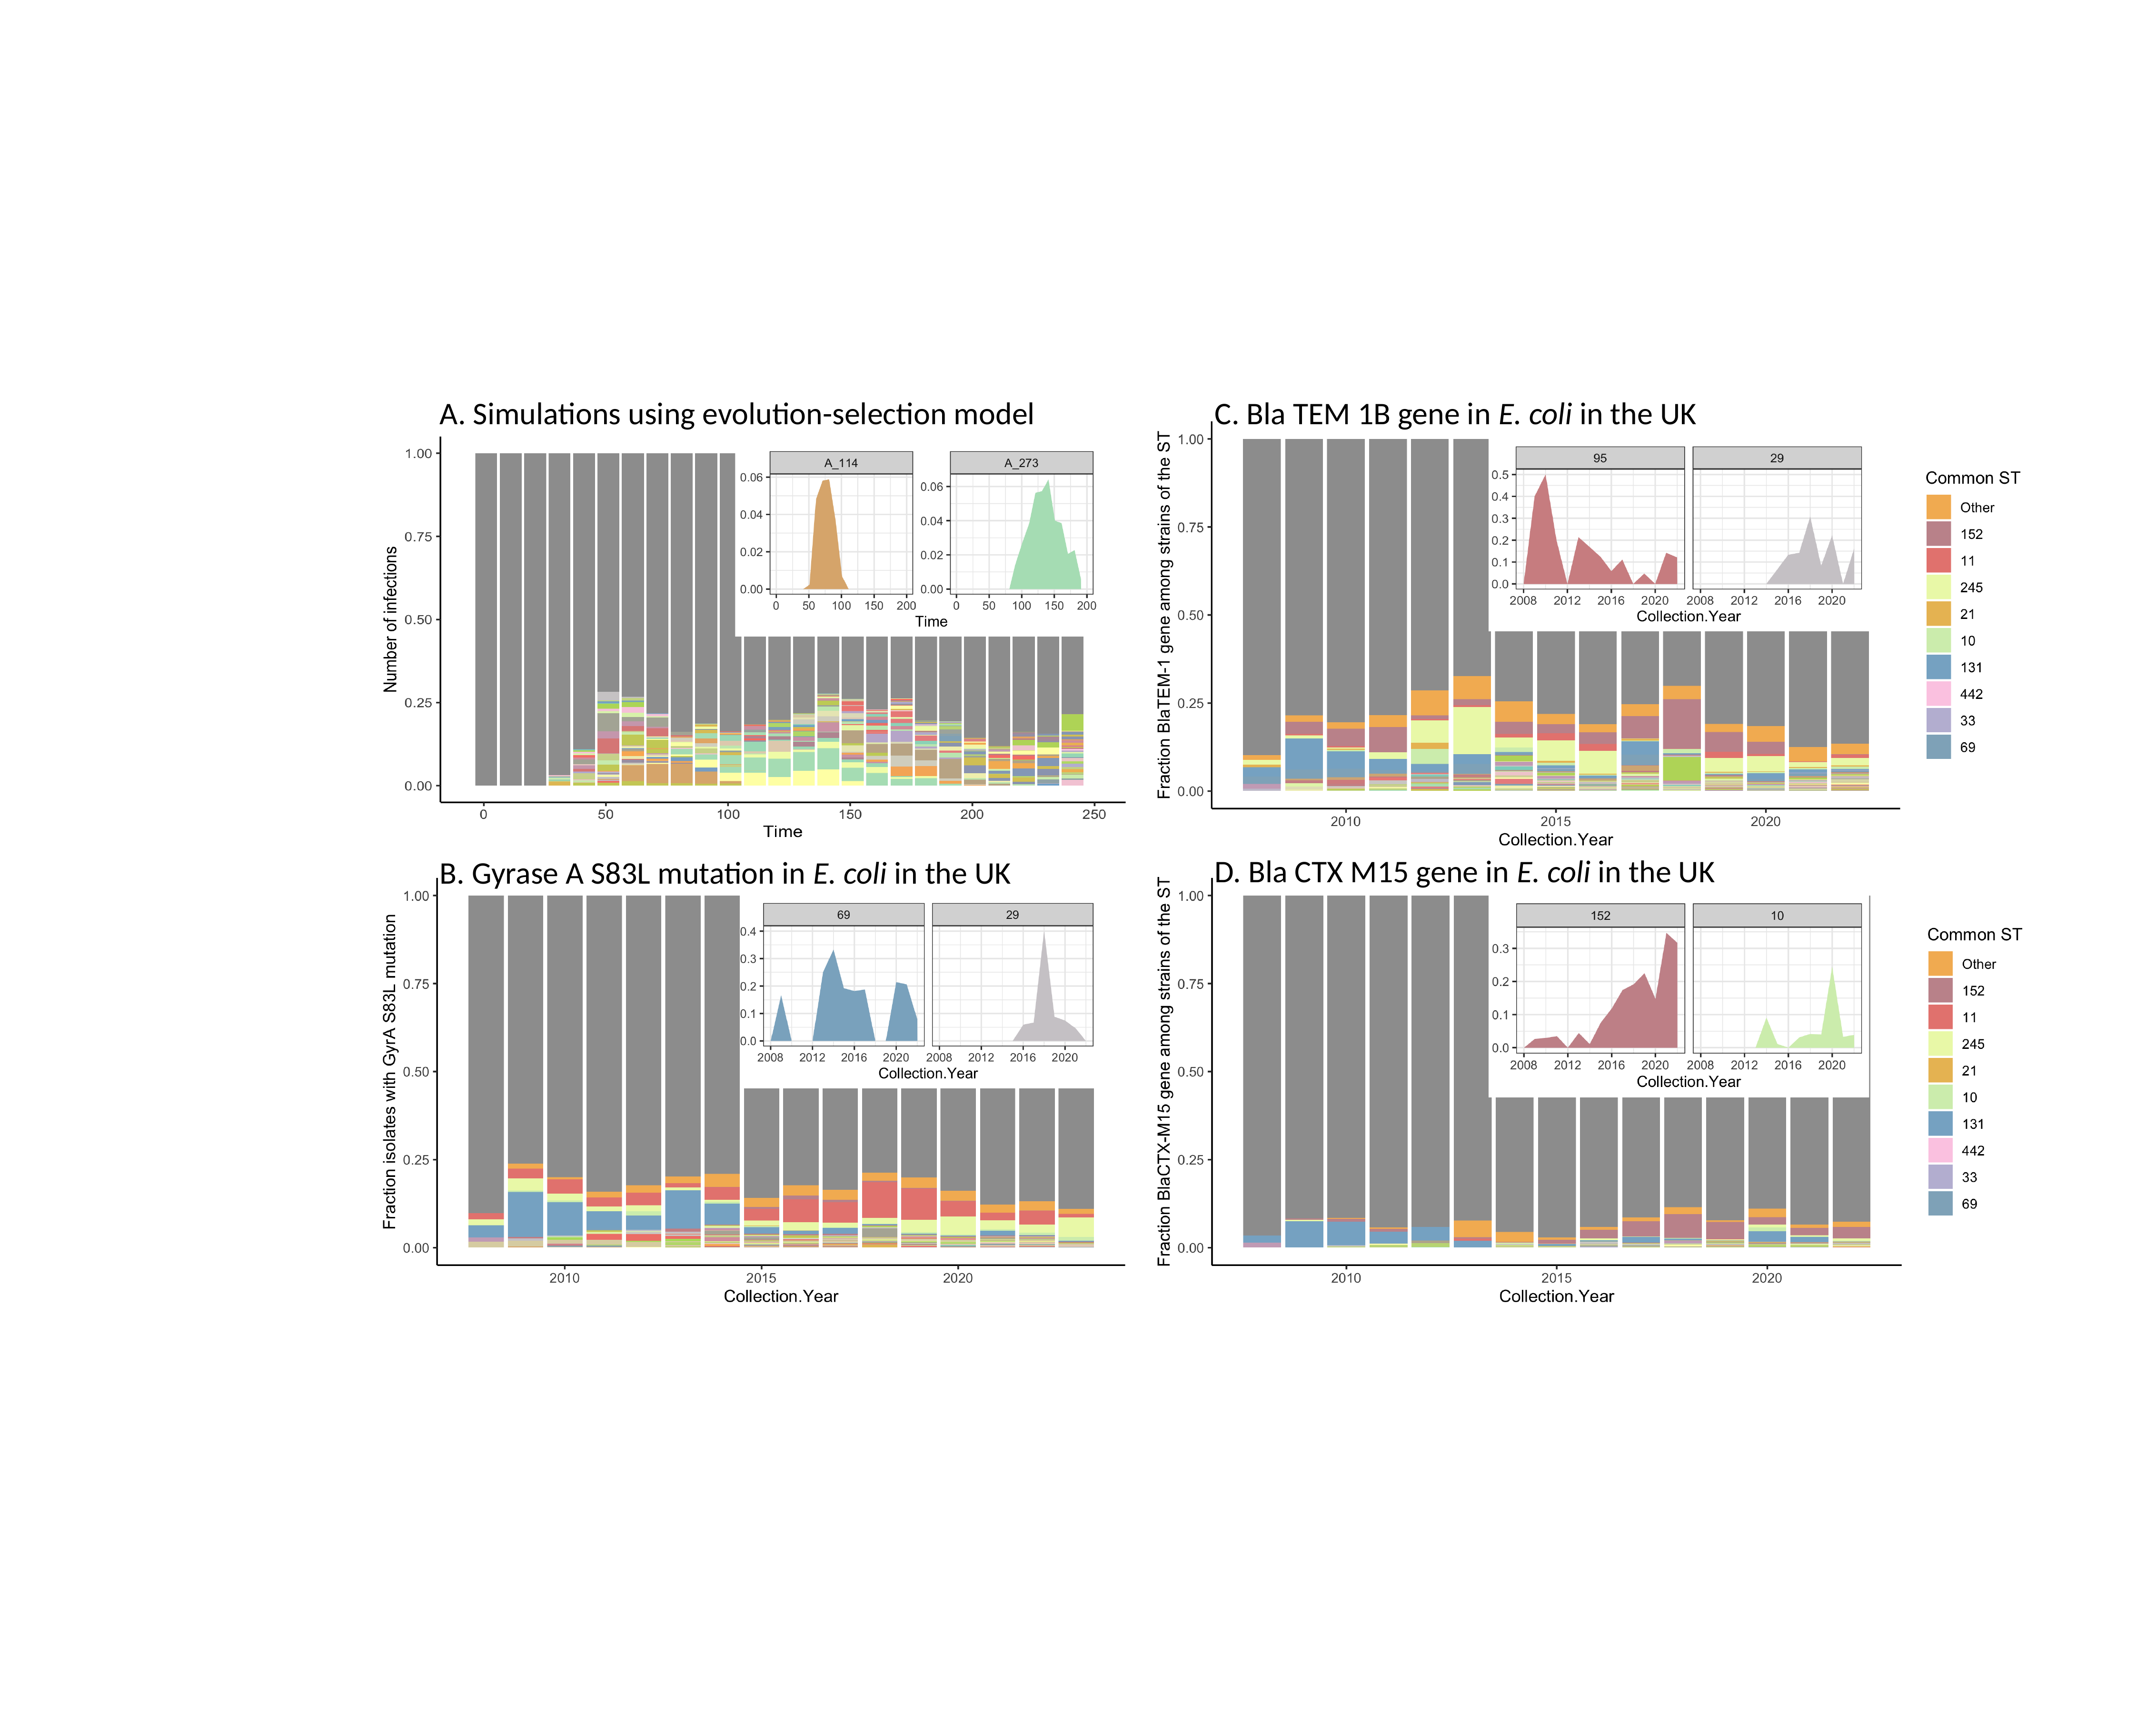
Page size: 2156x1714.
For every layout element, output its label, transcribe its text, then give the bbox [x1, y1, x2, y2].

picture [1149, 869, 2029, 1314]
picture [374, 428, 1134, 848]
text_box B. Gyrase A S83L mutation in E. coli in the UK [433, 848, 1048, 869]
text_box C. Bla TEM 1B gene in E. coli in the UK [1208, 389, 1761, 413]
text_box D. Bla CTX M15 gene in E. coli in the UK [1208, 857, 1781, 869]
picture [1149, 413, 2029, 857]
text_box A. Simulations using evolution-selection model [433, 389, 1078, 428]
picture [374, 869, 1134, 1314]
